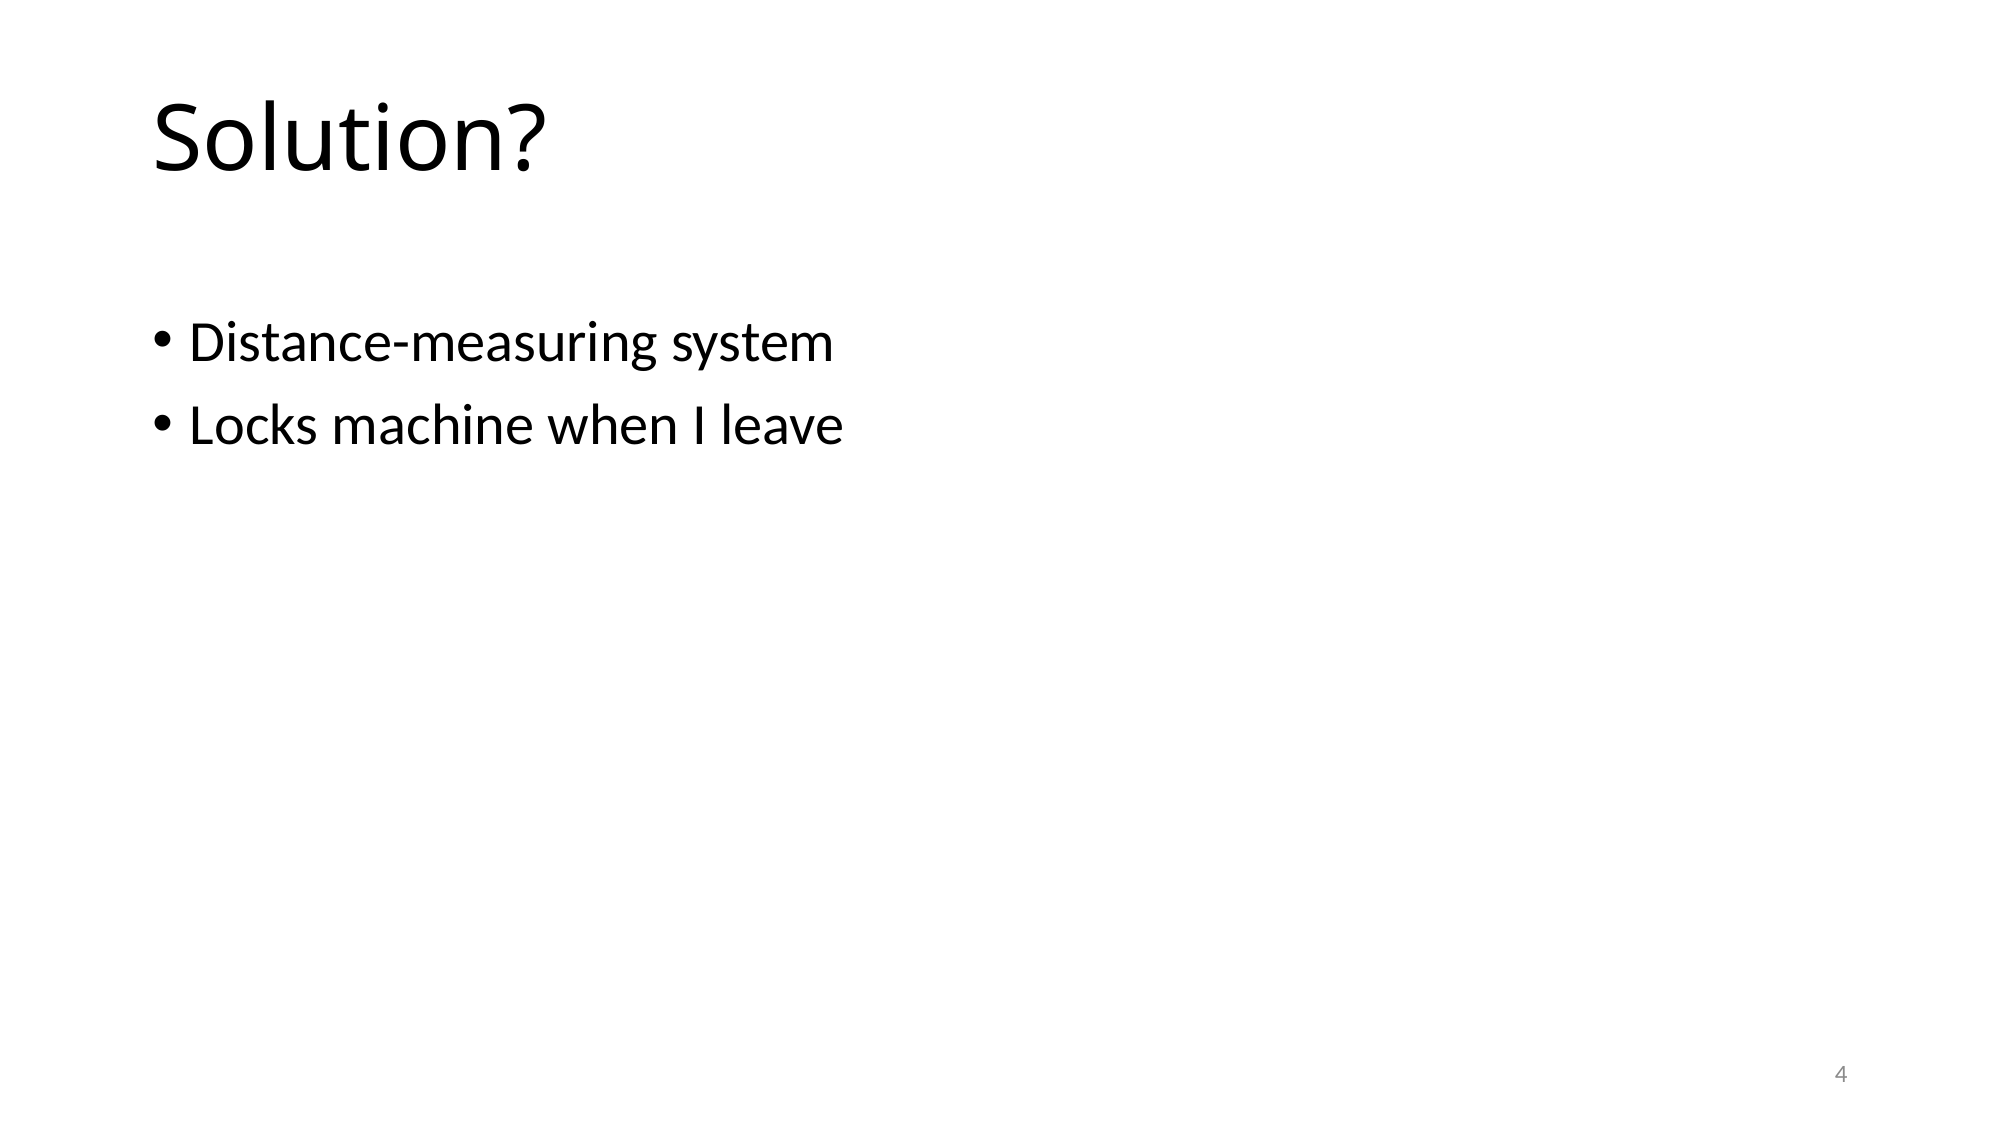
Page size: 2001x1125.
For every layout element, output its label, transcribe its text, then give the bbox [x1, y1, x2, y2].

slide_number 4 [1412, 1042, 1863, 1103]
title Solution? [137, 31, 1863, 250]
list Distance-measuring system Locks machine when I leave [137, 303, 1832, 1017]
